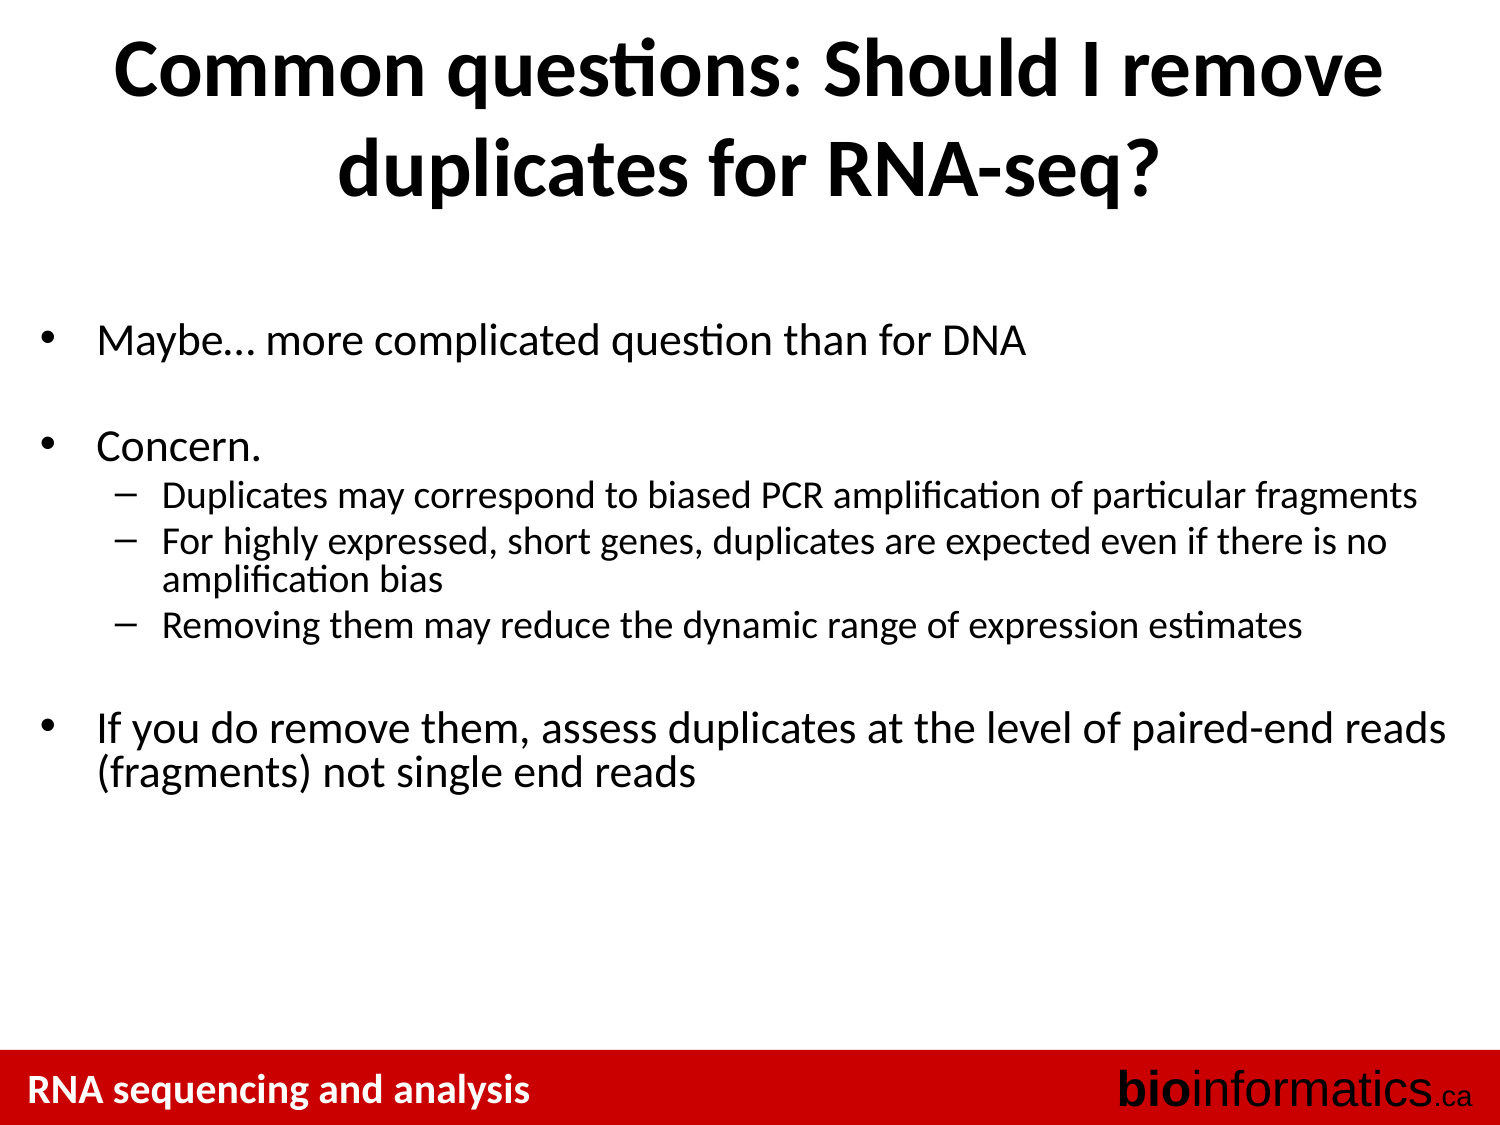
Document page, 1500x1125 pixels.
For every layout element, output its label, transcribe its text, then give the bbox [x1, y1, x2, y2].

title Common questions: Should I remove duplicates for RNA-seq? [24, 19, 1475, 207]
list Maybe… more complicated question than for DNA Concern. Duplicates may correspond to biased PCR amplification of particular fragments For highly expressed, short genes, duplicates are expected even if there is no amplification bias Removing them may reduce the dynamic range of expression estimates If you do remove them, assess duplicates at the level of paired-end reads (fragments) not single end reads [24, 312, 1475, 963]
